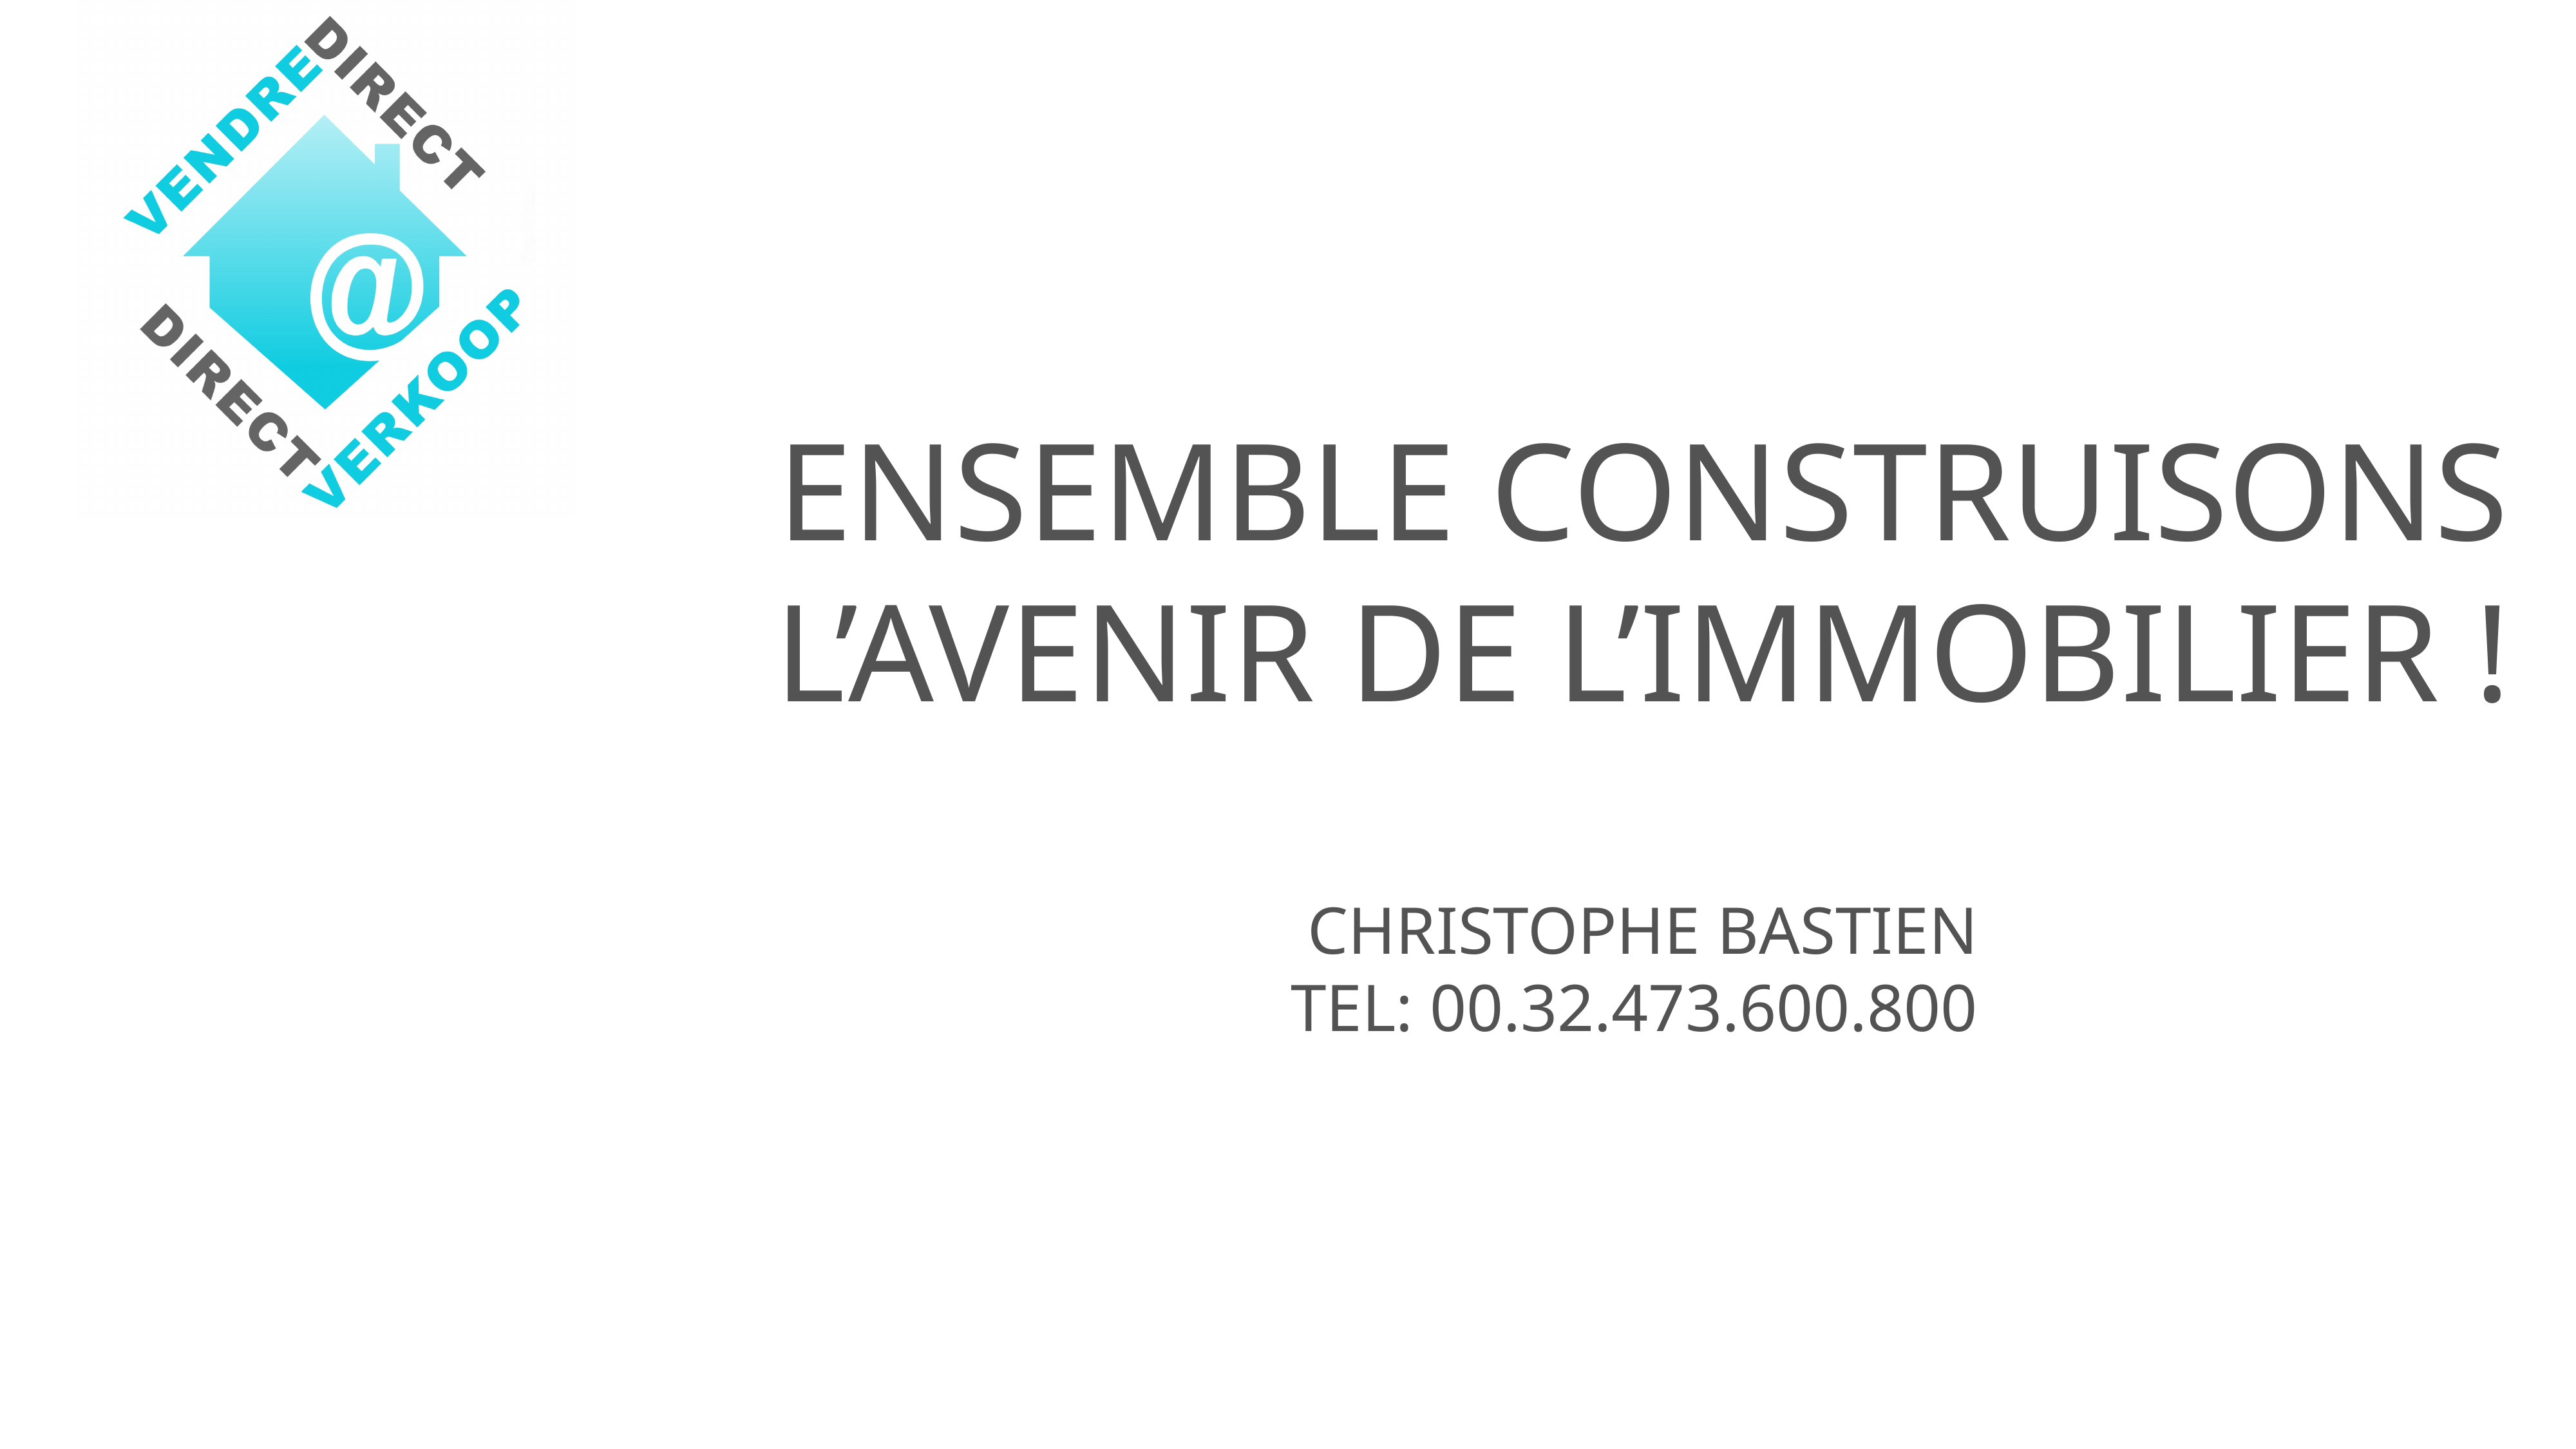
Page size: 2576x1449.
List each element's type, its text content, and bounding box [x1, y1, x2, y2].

picture [75, 0, 575, 517]
list Ensemble construisons l’avenir de l’immobilier ! Christophe BASTIEN Tel: 00.32.473.600.800 [758, 153, 2528, 1298]
